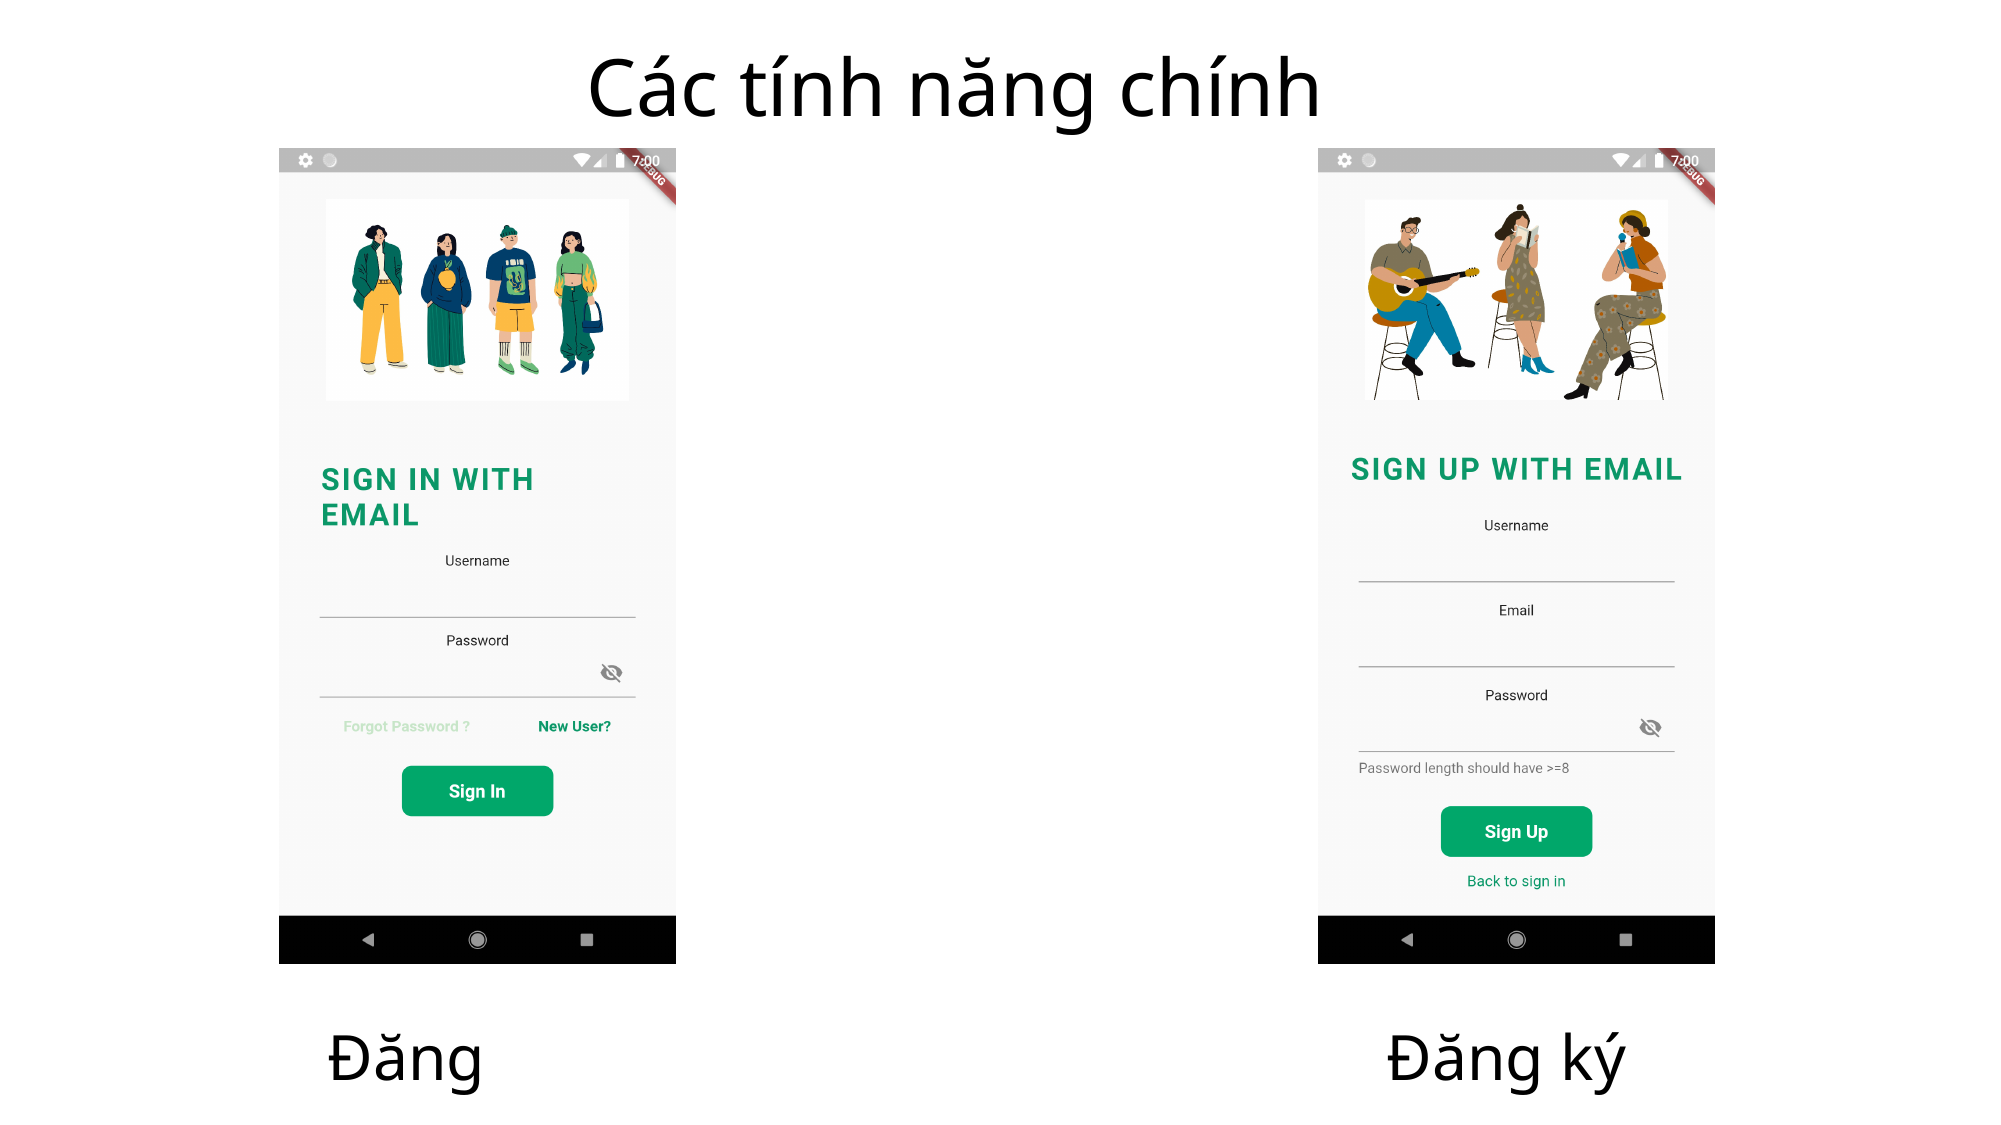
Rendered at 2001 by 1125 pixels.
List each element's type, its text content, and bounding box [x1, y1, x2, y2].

text_box Đăng ký [1371, 980, 1702, 1113]
text_box Đăng nhập [312, 980, 643, 1113]
picture [1317, 148, 1715, 965]
picture [279, 148, 677, 965]
text_box Các tính năng chính [586, 31, 1485, 133]
